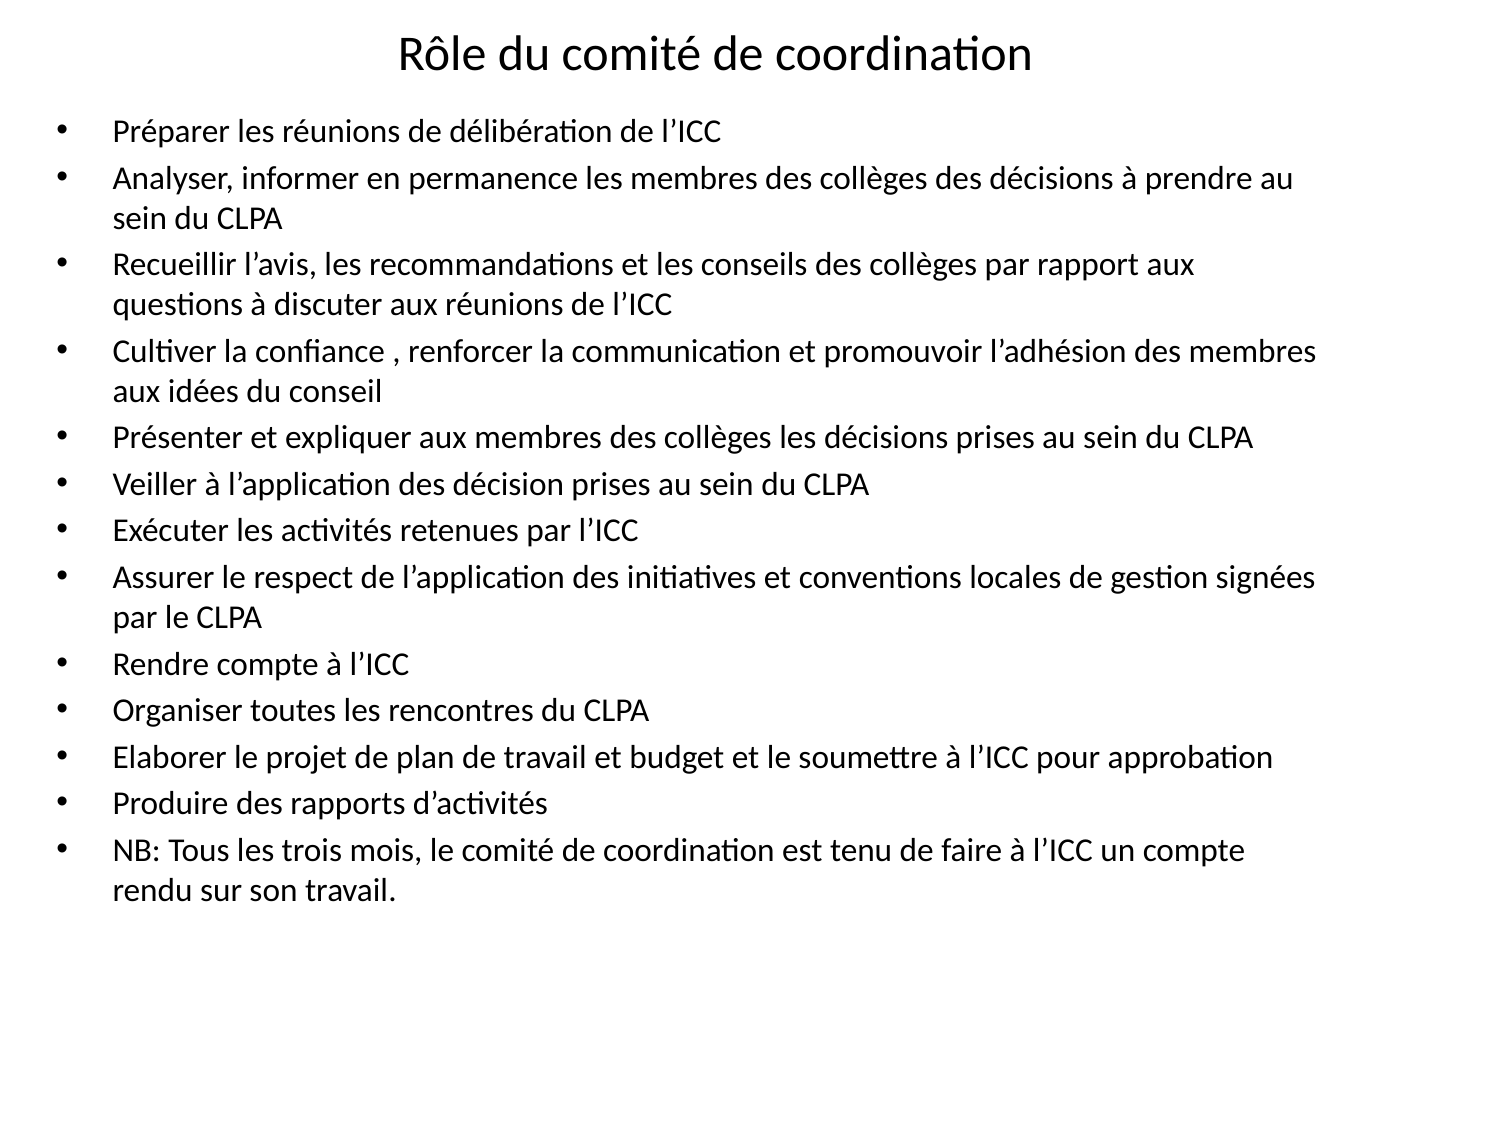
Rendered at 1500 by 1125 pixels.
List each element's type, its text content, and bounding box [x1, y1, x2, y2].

list Préparer les réunions de délibération de l’ICC Analyser, informer en permanence les membres des collèges des décisions à prendre au sein du CLPA Recueillir l’avis, les recommandations et les conseils des collèges par rapport aux questions à discuter aux réunions de l’ICC Cultiver la confiance , renforcer la communication et promouvoir l’adhésion des membres aux idées du conseil Présenter et expliquer aux membres des collèges les décisions prises au sein du CLPA Veiller à l’application des décision prises au sein du CLPA Exécuter les activités retenues par l’ICC Assurer le respect de l’application des initiatives et conventions locales de gestion signées par le CLPA Rendre compte à l’ICC Organiser toutes les rencontres du CLPA Elaborer le projet de plan de travail et budget et le soumettre à l’ICC pour approbation Produire des rapports d’activités NB: Tous les trois mois, le comité de coordination est tenu de faire à l’ICC un compte rendu sur son travail. [41, 101, 1341, 1106]
title Rôle du comité de coordination [171, 0, 1260, 101]
